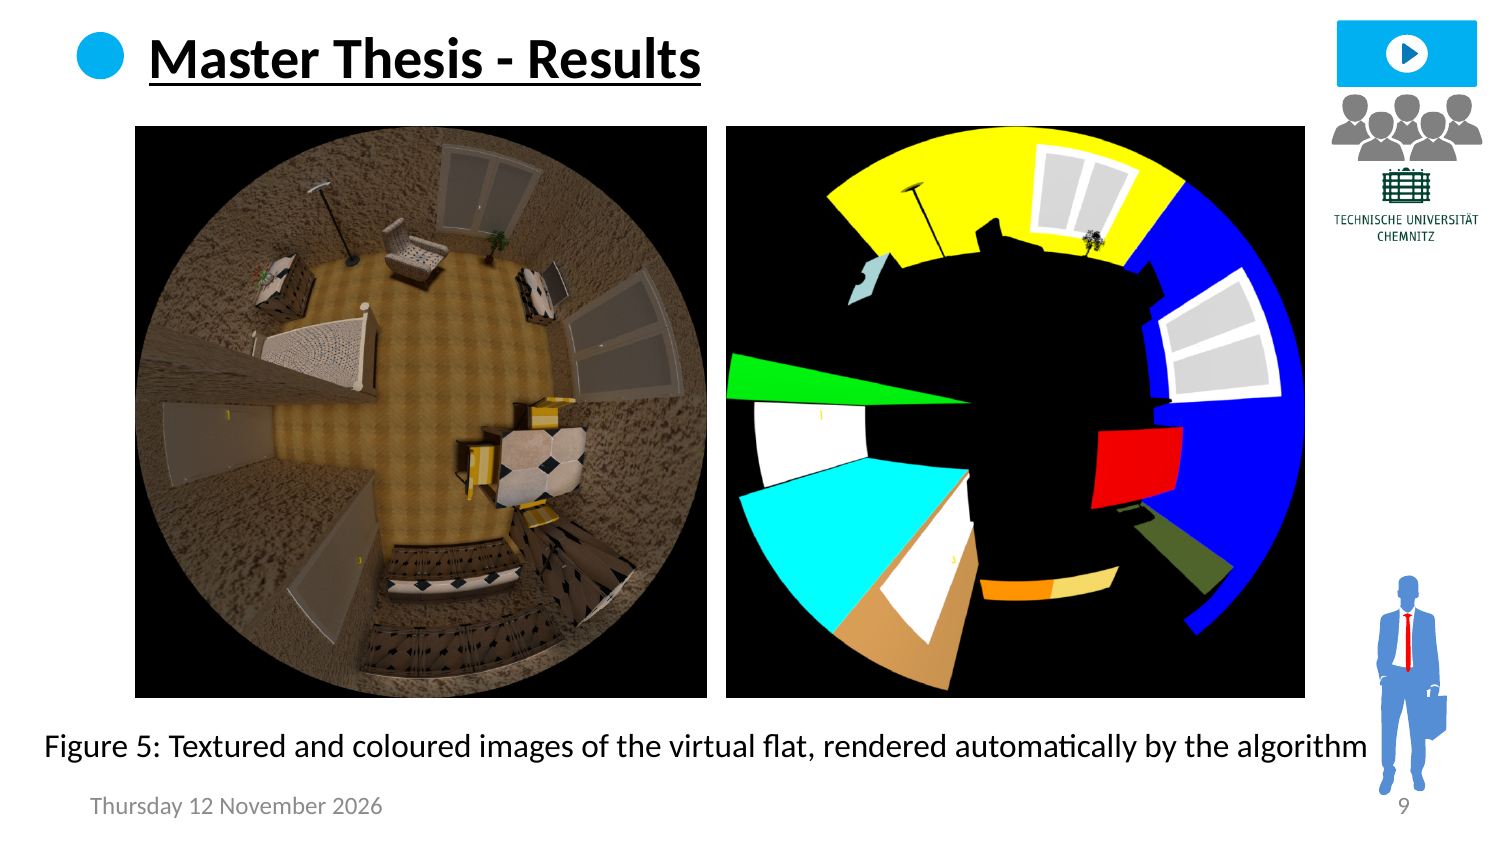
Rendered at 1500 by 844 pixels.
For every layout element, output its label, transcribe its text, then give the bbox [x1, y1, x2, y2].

picture [726, 126, 1305, 698]
picture [1331, 161, 1483, 247]
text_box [1375, 575, 1448, 796]
text_box Figure 5: Textured and coloured images of the virtual flat, rendered automatically by the algorithm [29, 717, 1370, 812]
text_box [1328, 19, 1483, 162]
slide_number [75, 782, 425, 827]
title Master Thesis - Results [17, 32, 833, 80]
slide_number 9 [1074, 782, 1425, 827]
picture [135, 126, 707, 698]
